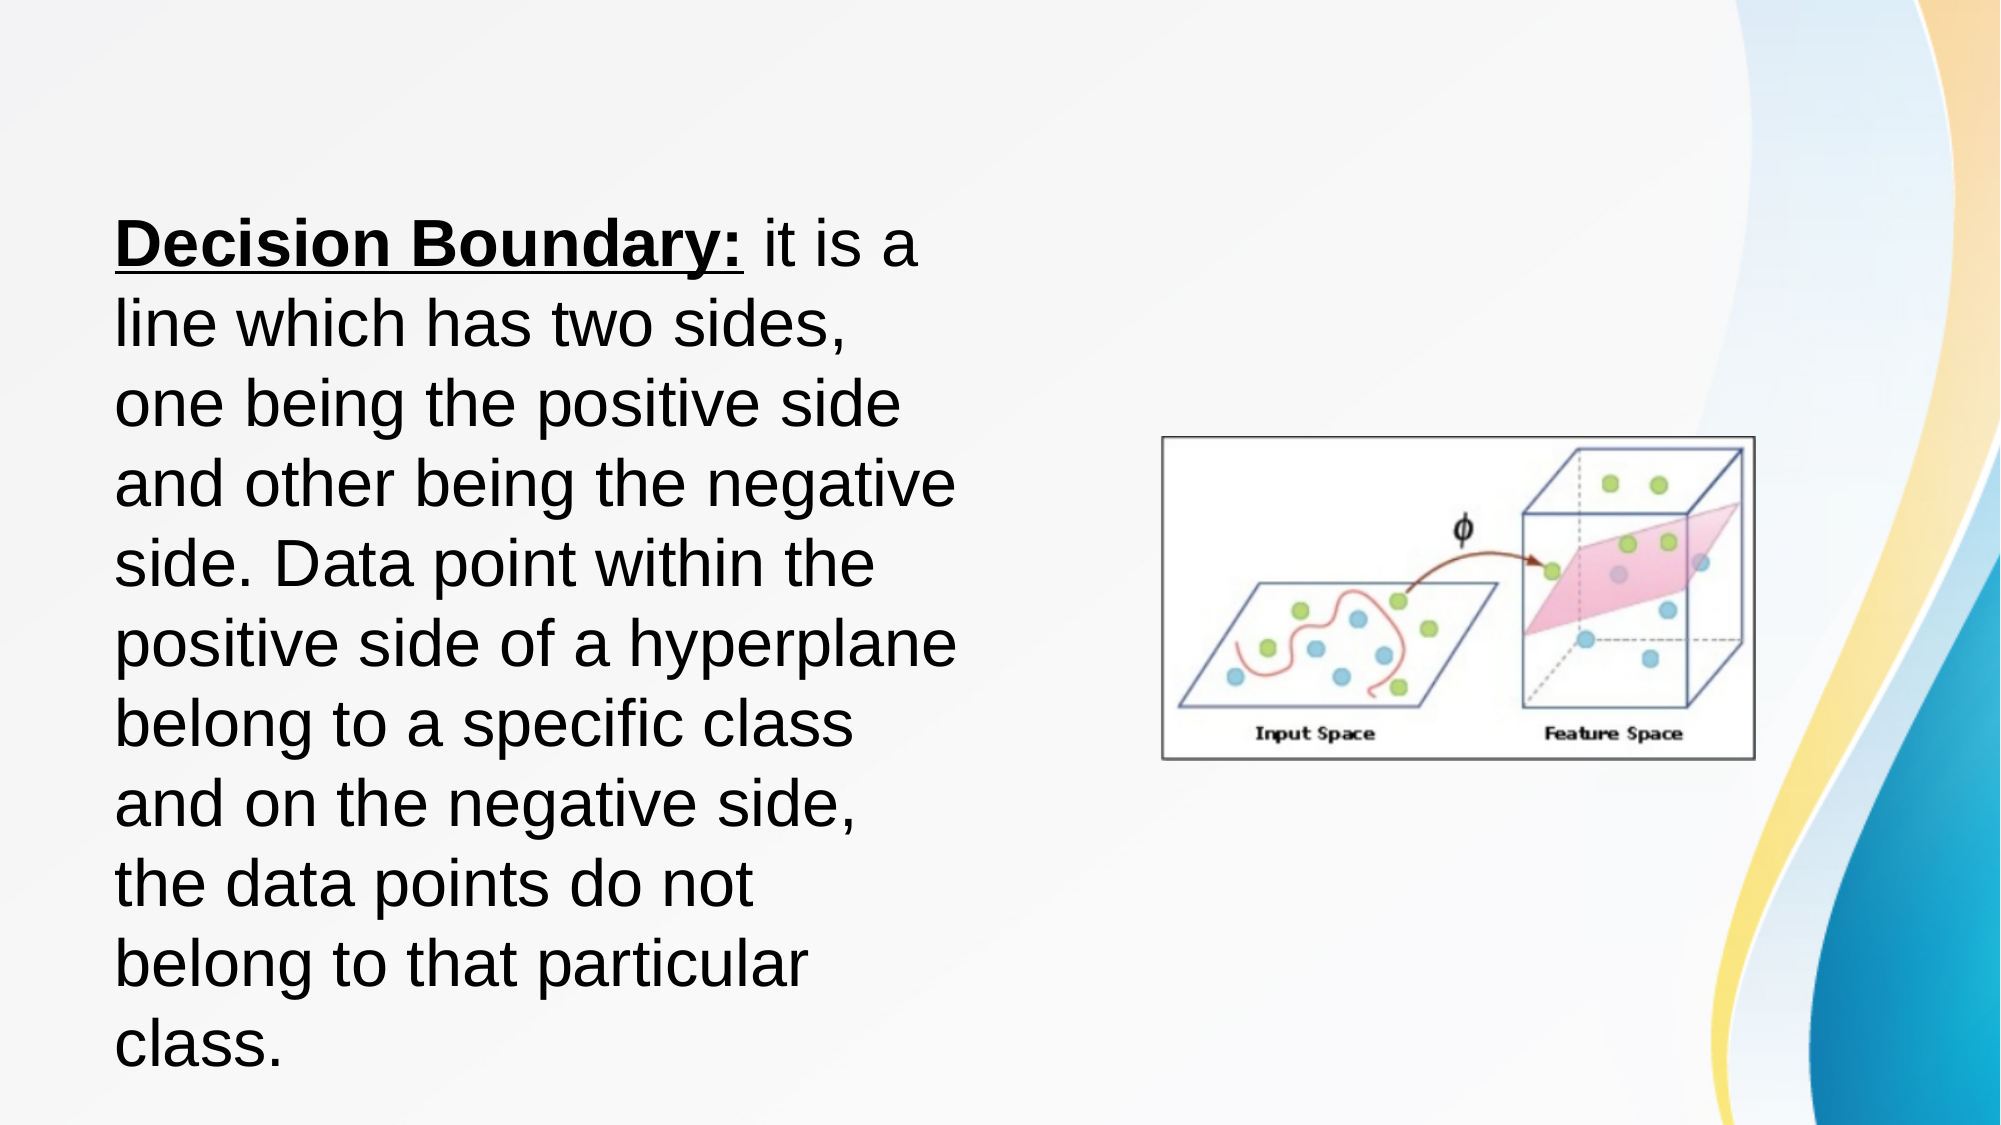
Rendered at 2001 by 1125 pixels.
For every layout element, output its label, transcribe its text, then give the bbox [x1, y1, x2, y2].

slide_number [1433, 1024, 1900, 1103]
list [1160, 436, 1756, 761]
list Decision Boundary: it is a line which has two sides, one being the positive side and other being the negative side. Data point within the positive side of a hyperplane belong to a specific class and on the negative side, the data points do not belong to that particular class. [99, 192, 984, 1006]
picture [0, 0, 2001, 1125]
